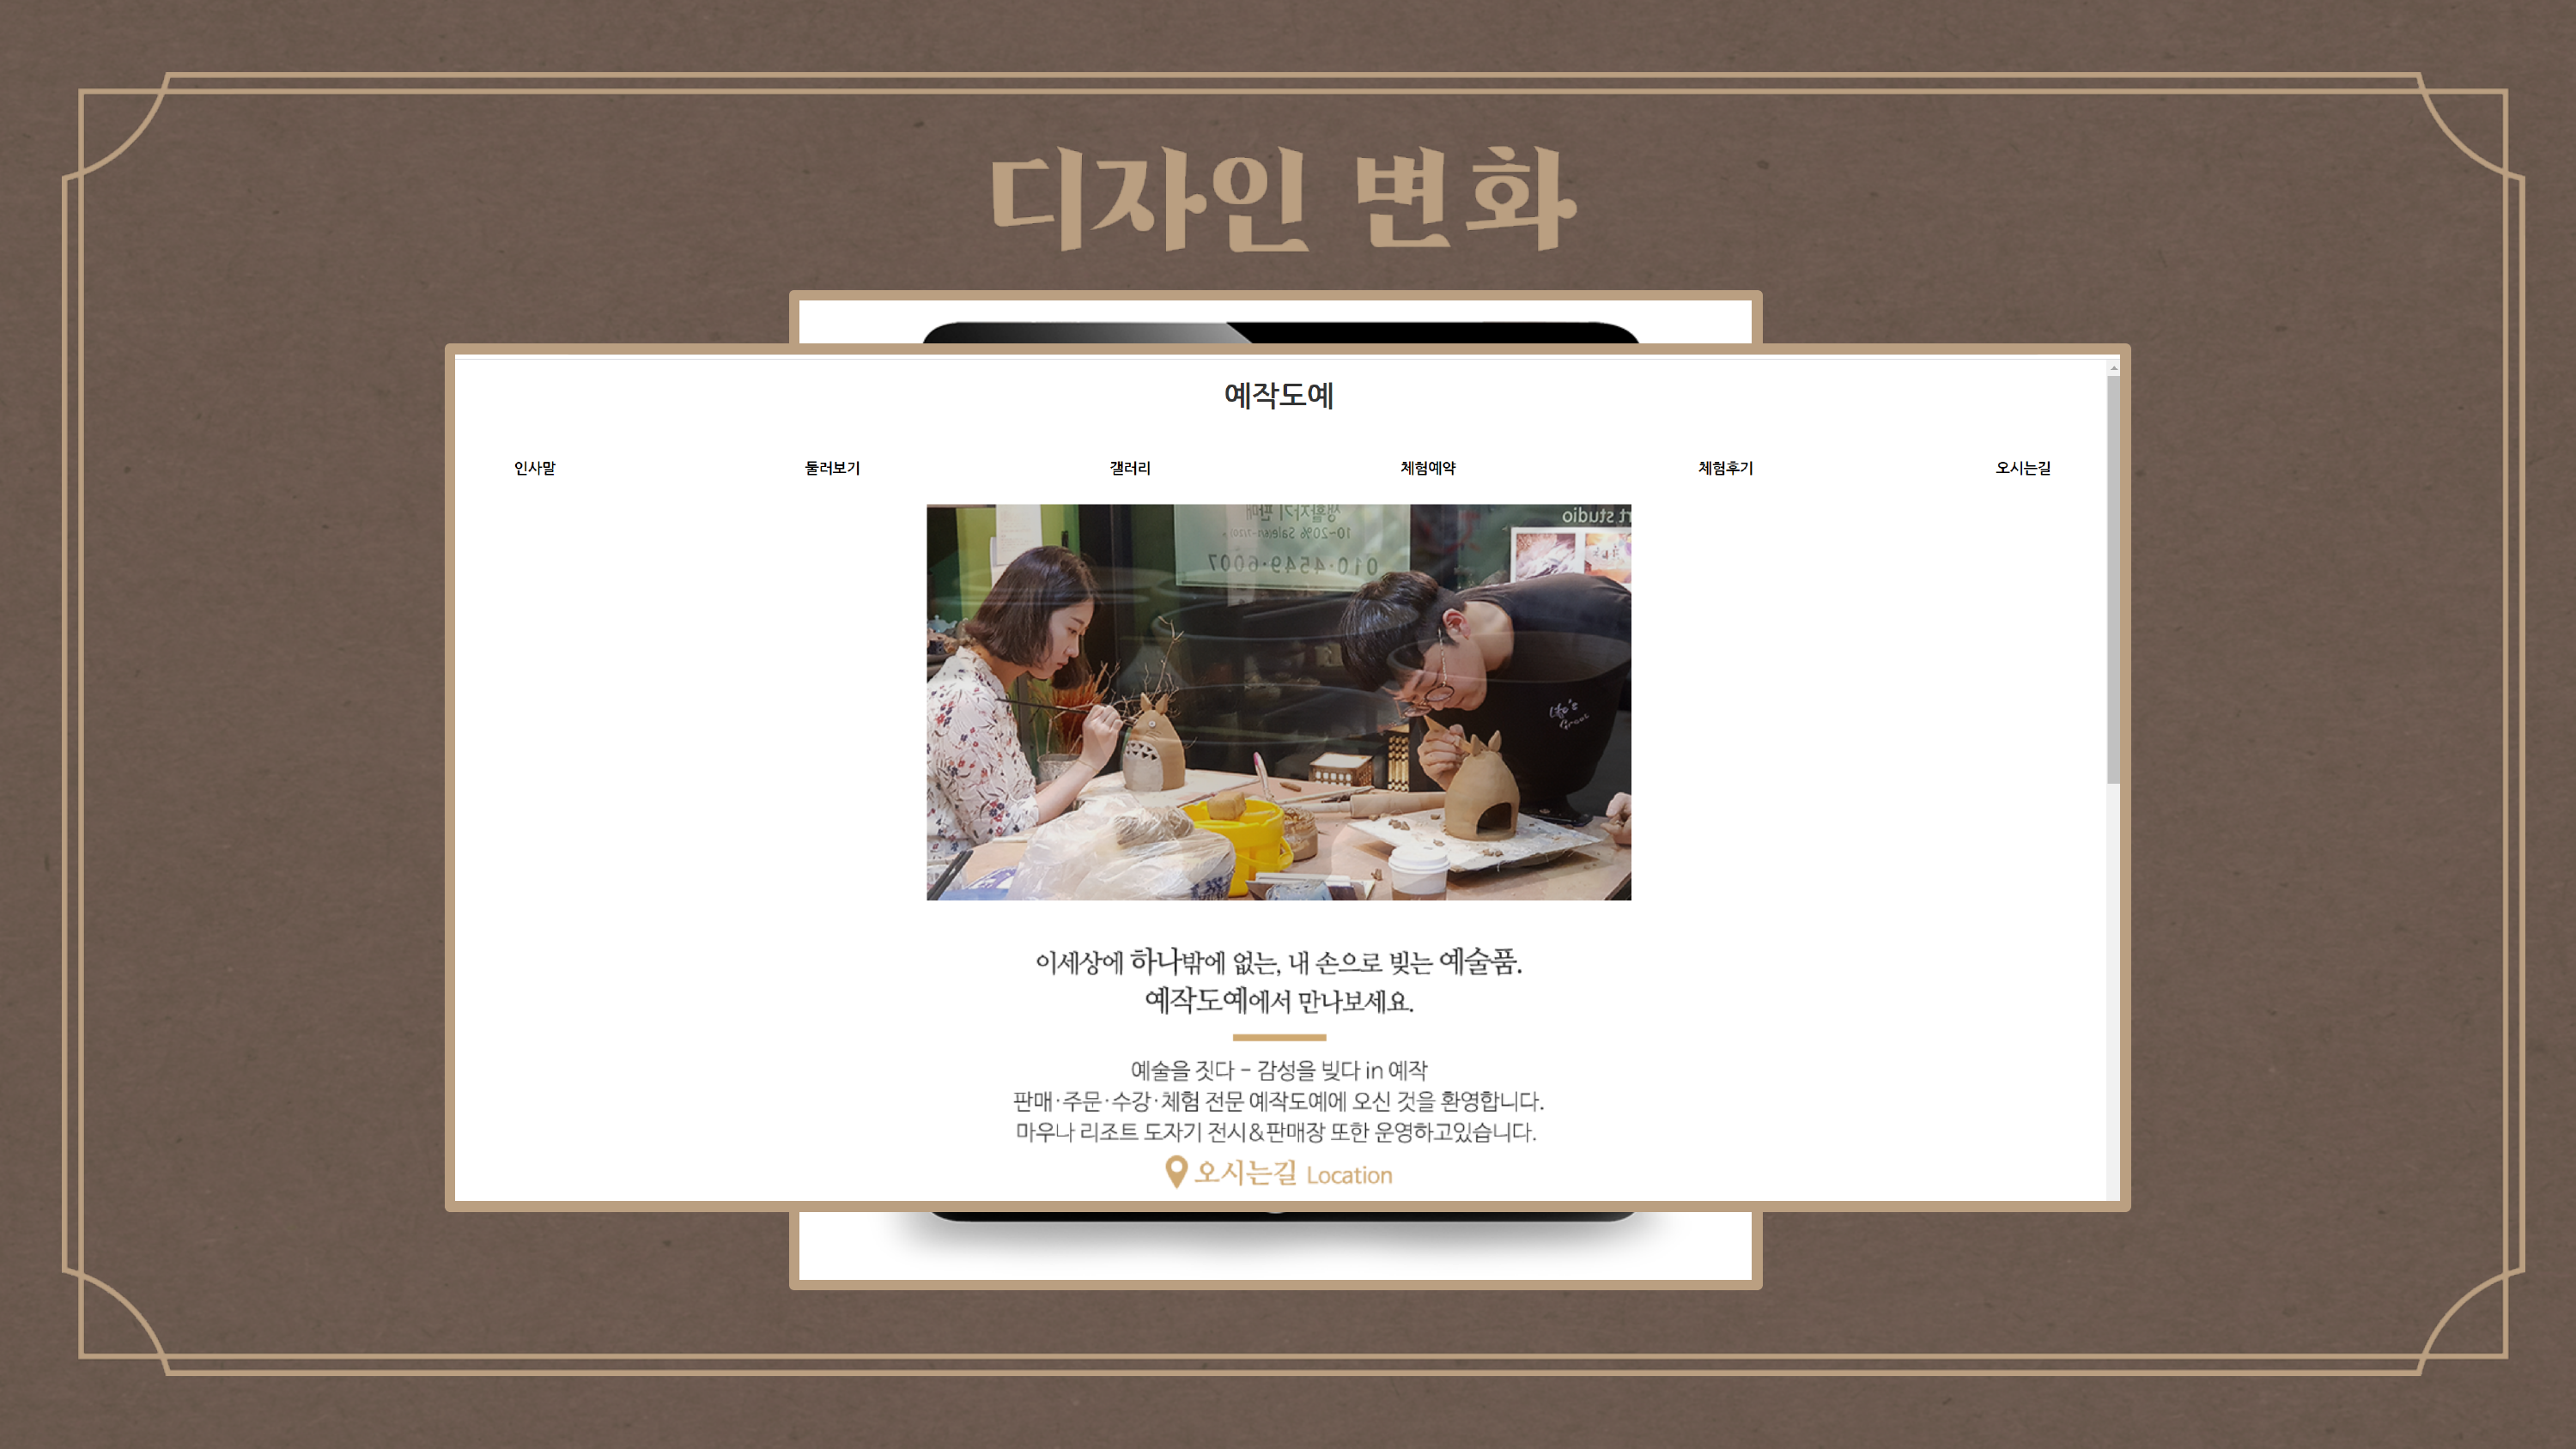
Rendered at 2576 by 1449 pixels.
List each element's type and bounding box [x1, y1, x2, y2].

text_box [793, 1215, 1758, 1286]
text_box [449, 348, 2126, 1208]
picture [693, 104, 1643, 317]
text_box [793, 294, 1758, 346]
text_box [0, 0, 2576, 1449]
